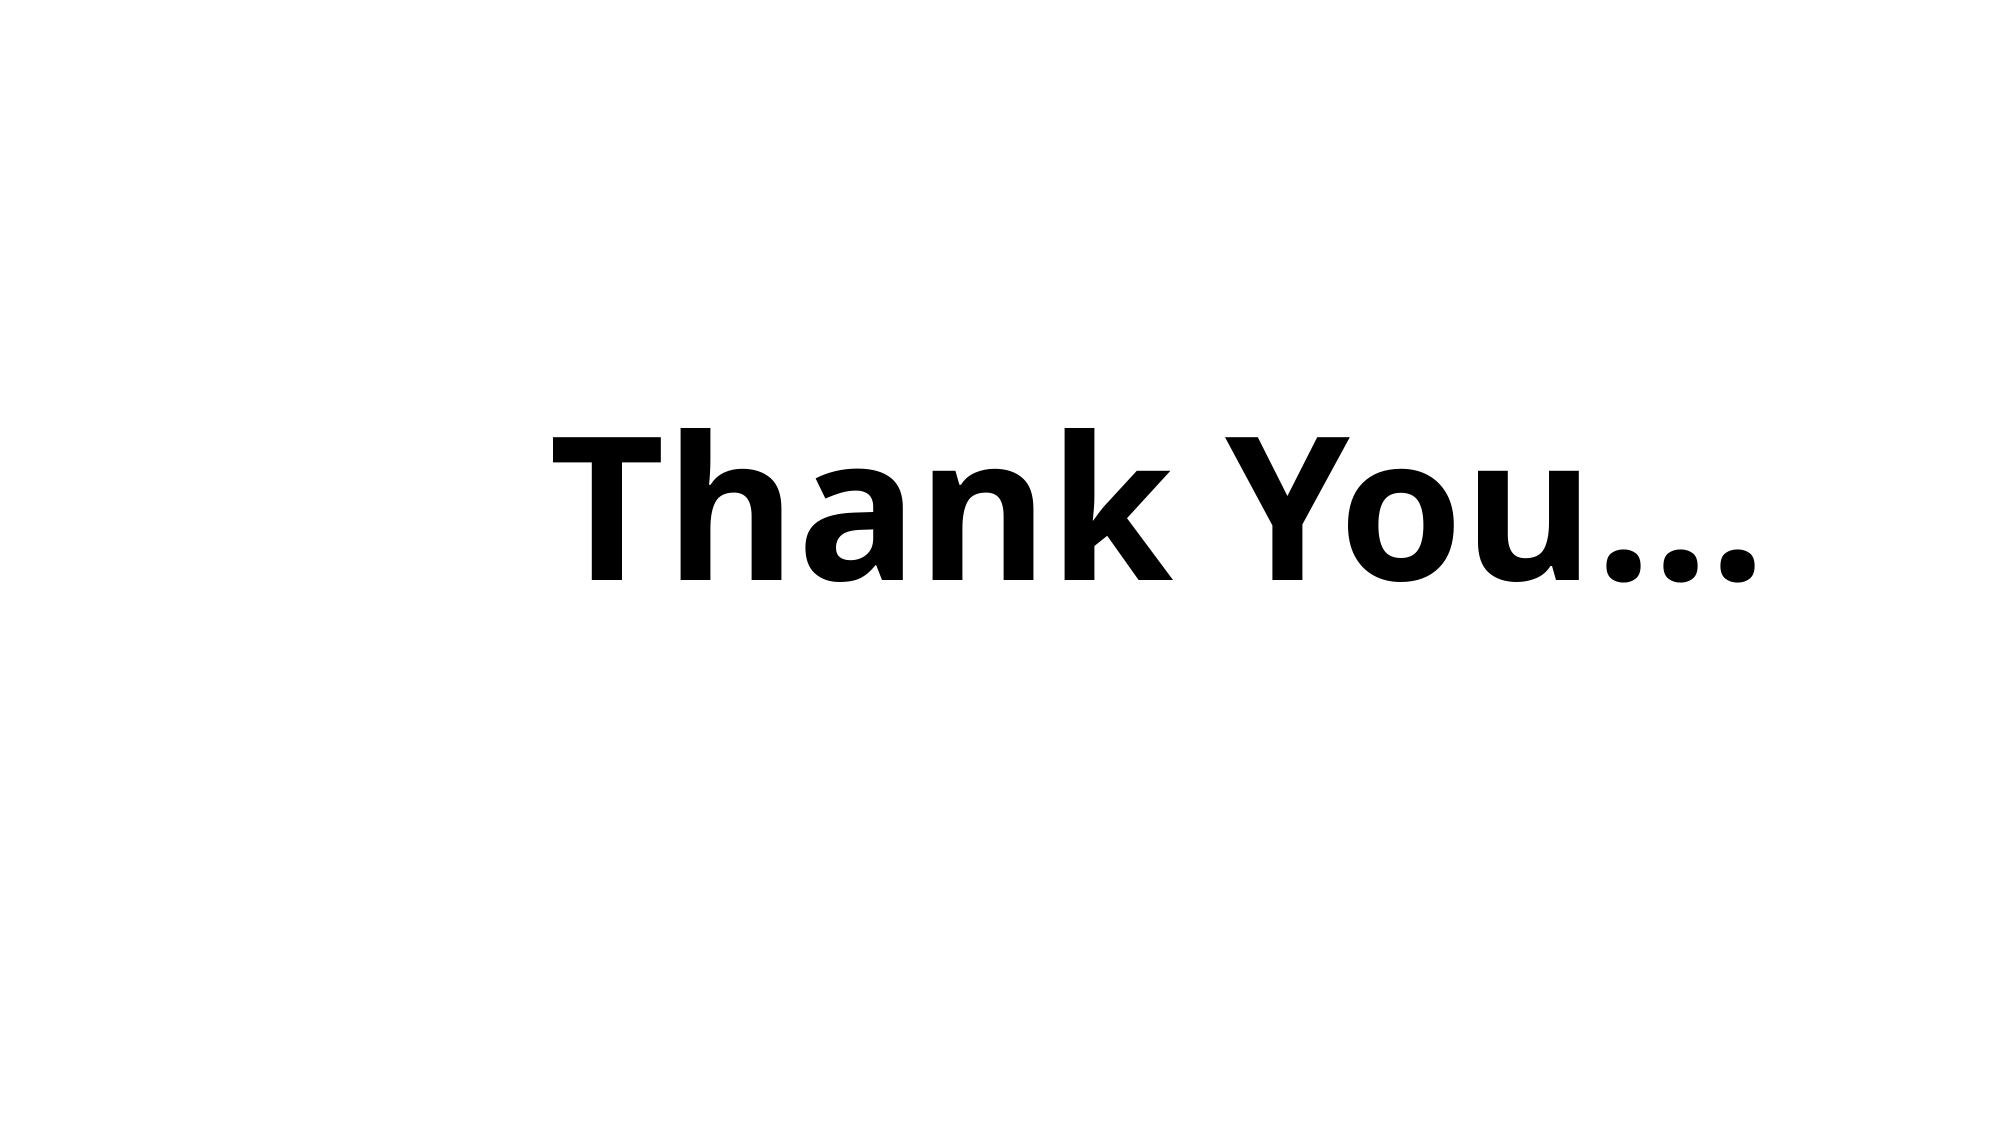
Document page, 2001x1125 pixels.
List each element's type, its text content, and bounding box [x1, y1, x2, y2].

title Thank You… [275, 406, 2000, 625]
